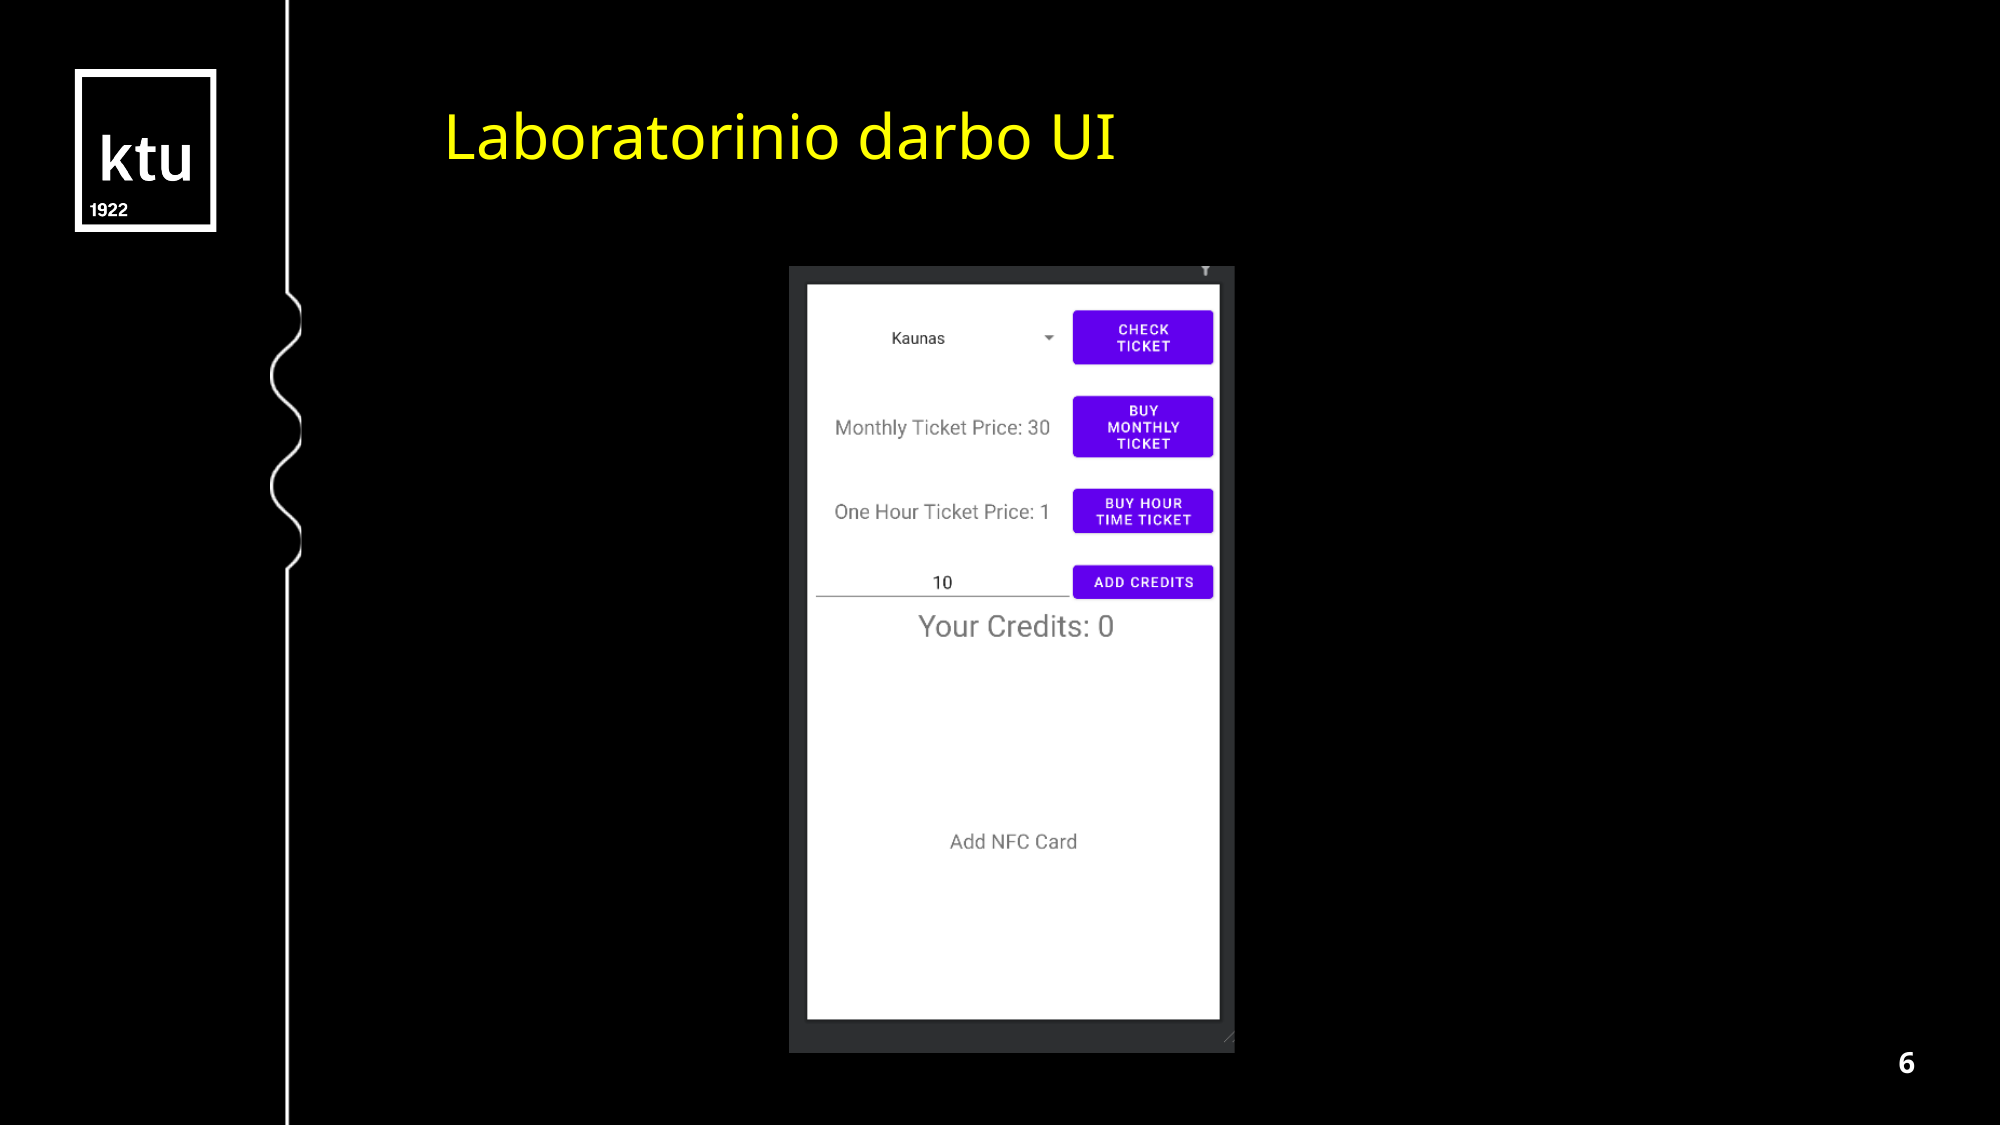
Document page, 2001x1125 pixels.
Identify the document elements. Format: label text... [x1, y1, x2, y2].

list Laboratorinio darbo UI [428, 98, 1748, 183]
picture [789, 265, 1235, 1053]
